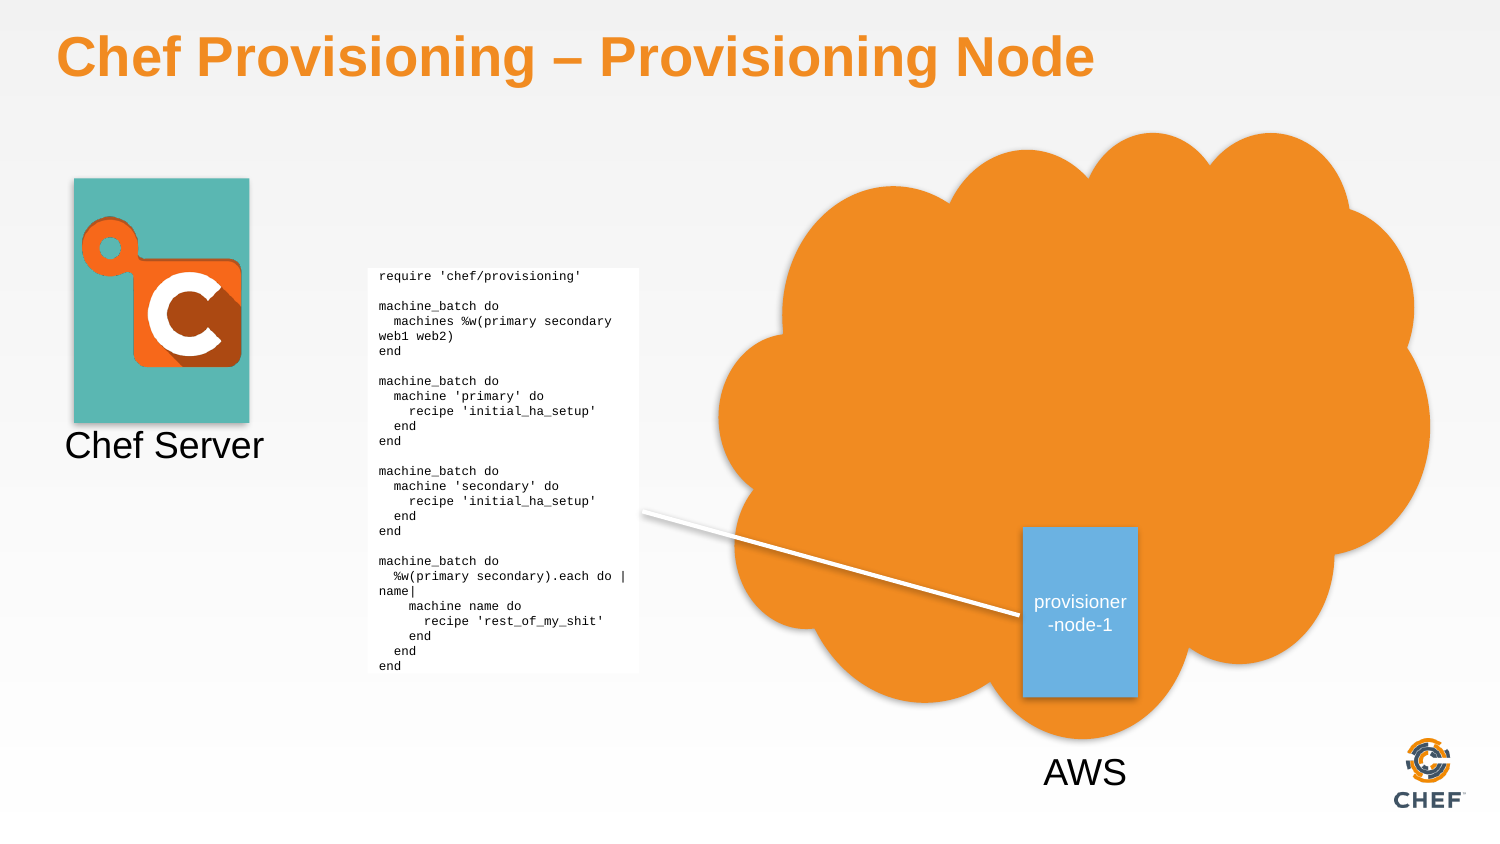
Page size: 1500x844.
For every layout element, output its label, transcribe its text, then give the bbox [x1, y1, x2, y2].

title Chef Provisioning – Provisioning Node [56, 28, 1444, 91]
text_box provisioner-node-1 [1022, 526, 1139, 698]
text_box AWS [1043, 747, 1134, 794]
text_box Chef Server [64, 421, 273, 467]
text_box [73, 178, 250, 421]
text_box require 'chef/provisioning' machine_batch do machines %w(primary secondary web1 web2) end machine_batch do machine 'primary' do recipe 'initial_ha_setup' end end machine_batch do machine 'secondary' do recipe 'initial_ha_setup' end end machine_batch do %w(primary secondary).each do |name| machine name do recipe 'rest_of_my_shit' end end end [367, 268, 640, 674]
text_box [642, 511, 1020, 616]
picture [1394, 738, 1466, 808]
text_box [717, 132, 1431, 740]
picture [79, 212, 244, 376]
